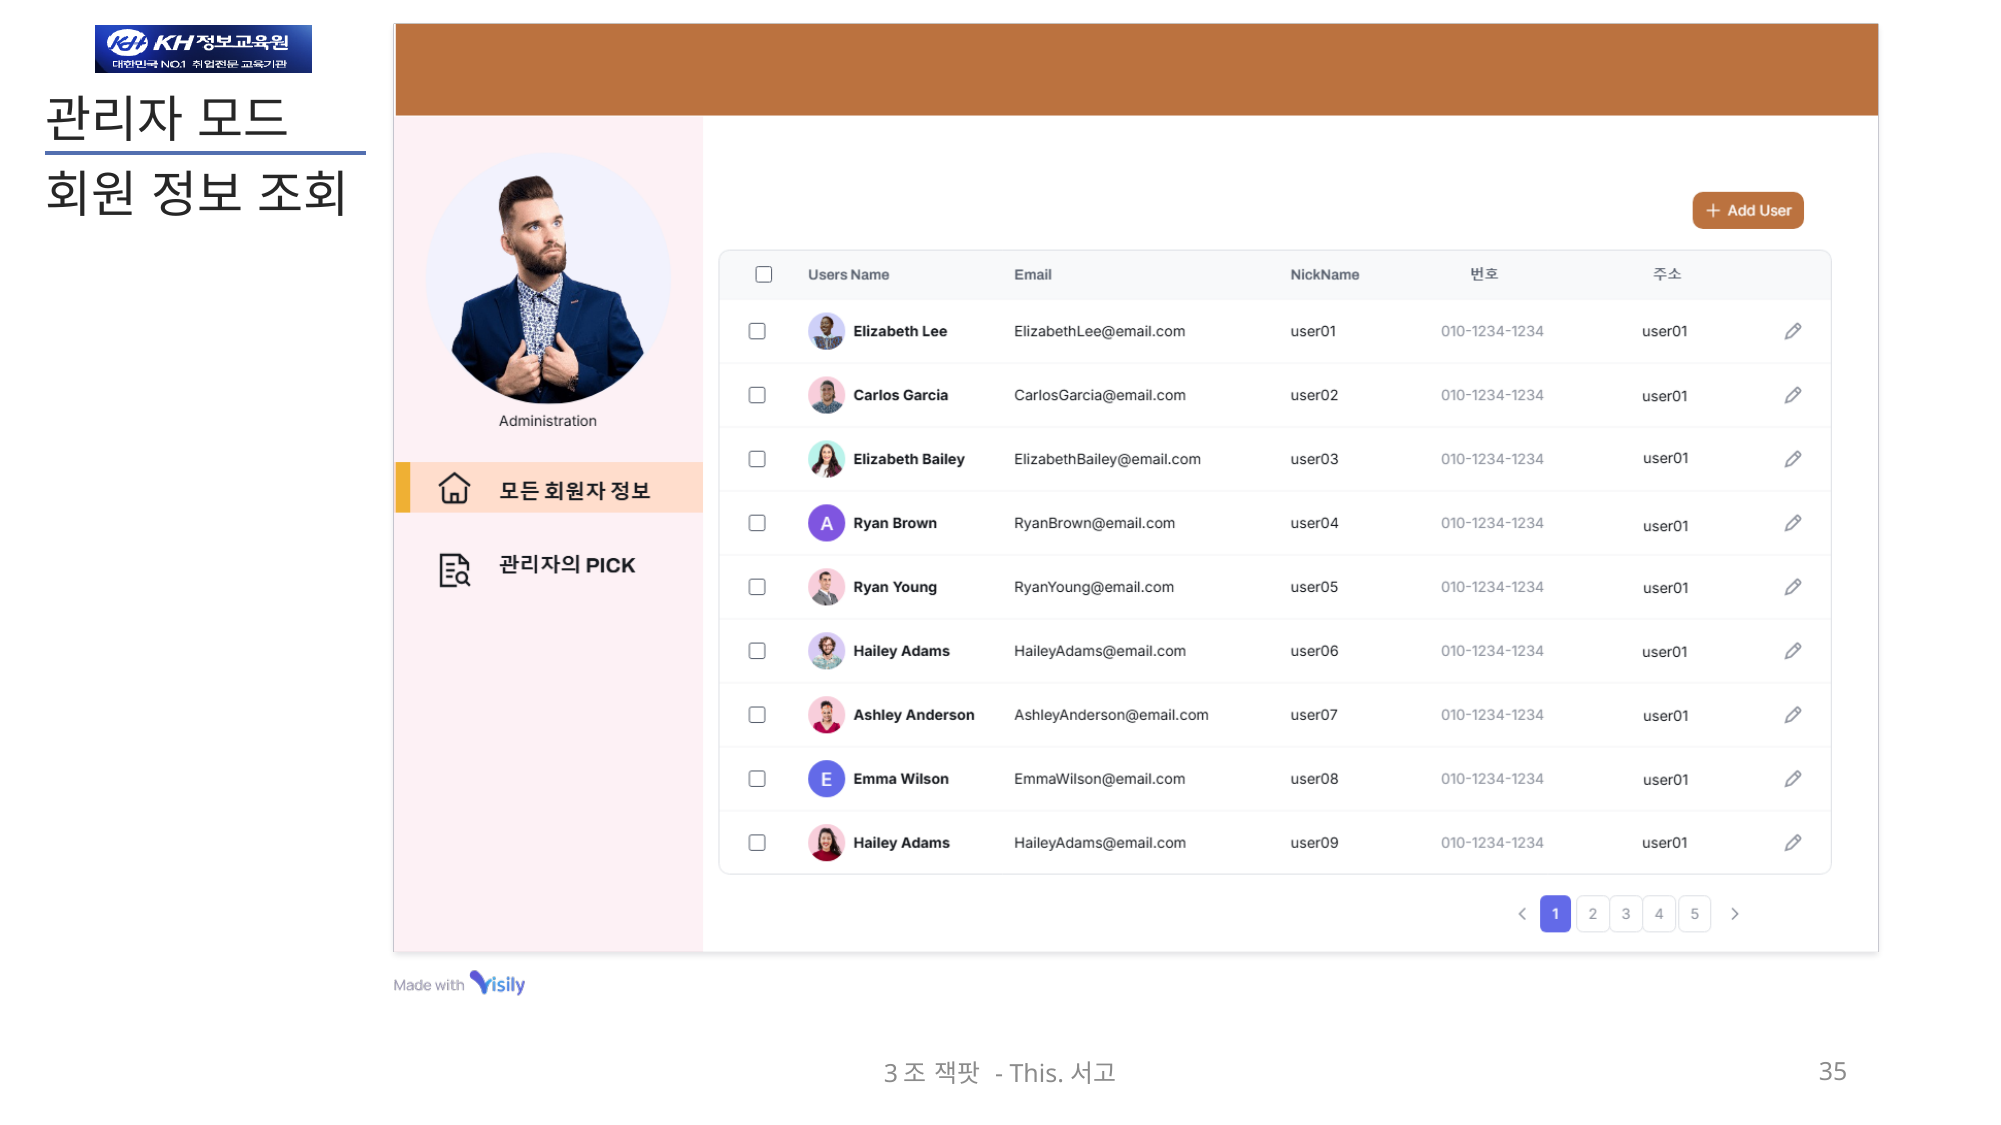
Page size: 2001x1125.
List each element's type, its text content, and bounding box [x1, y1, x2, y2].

text_box 관리자 모드 회원 정보 조회 [45, 72, 369, 223]
footer 3조 잭팟 - This.서고 [662, 1042, 1338, 1103]
picture [369, 0, 1903, 1019]
picture [94, 25, 312, 73]
slide_number 33 [1412, 1042, 1863, 1103]
